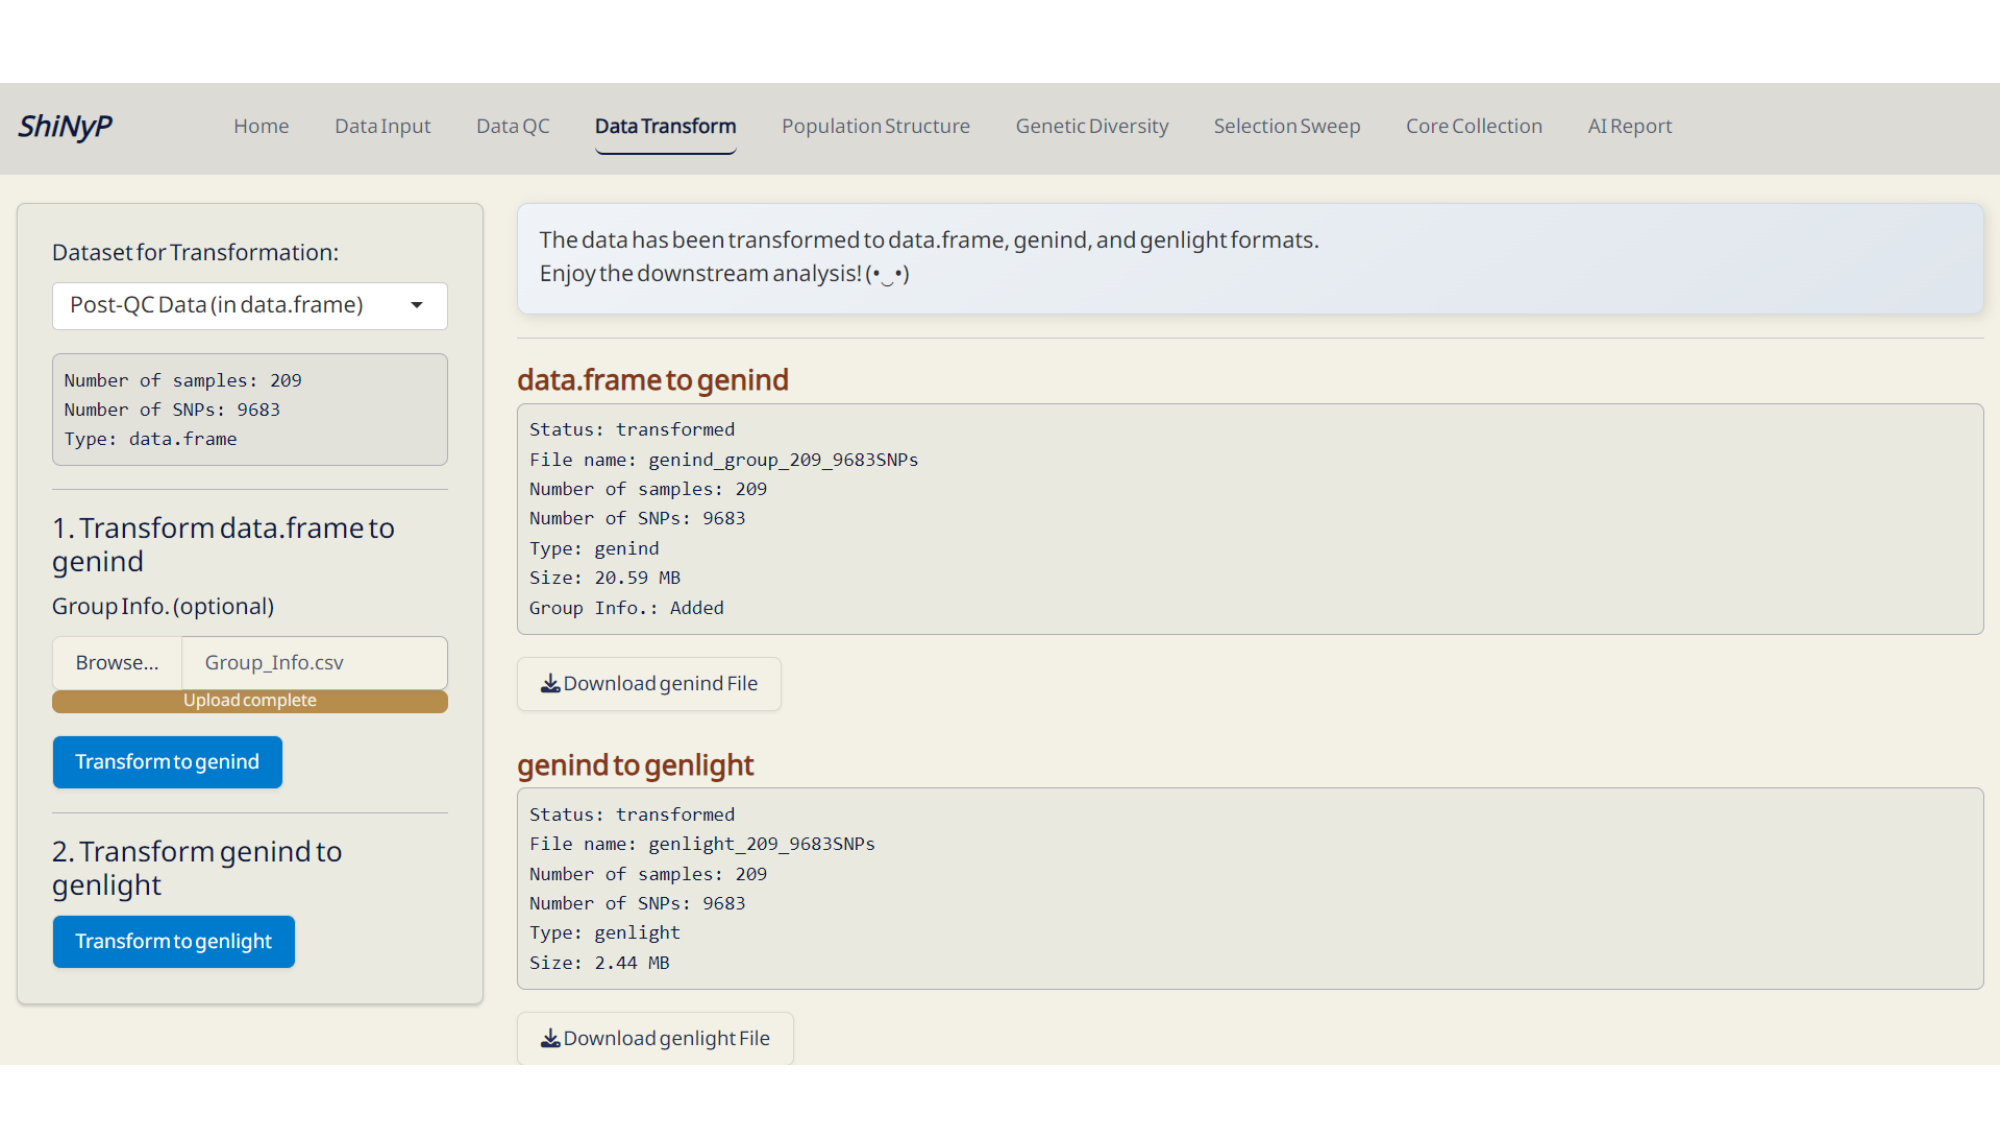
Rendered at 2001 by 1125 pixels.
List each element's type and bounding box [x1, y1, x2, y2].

picture [0, 83, 2000, 1065]
